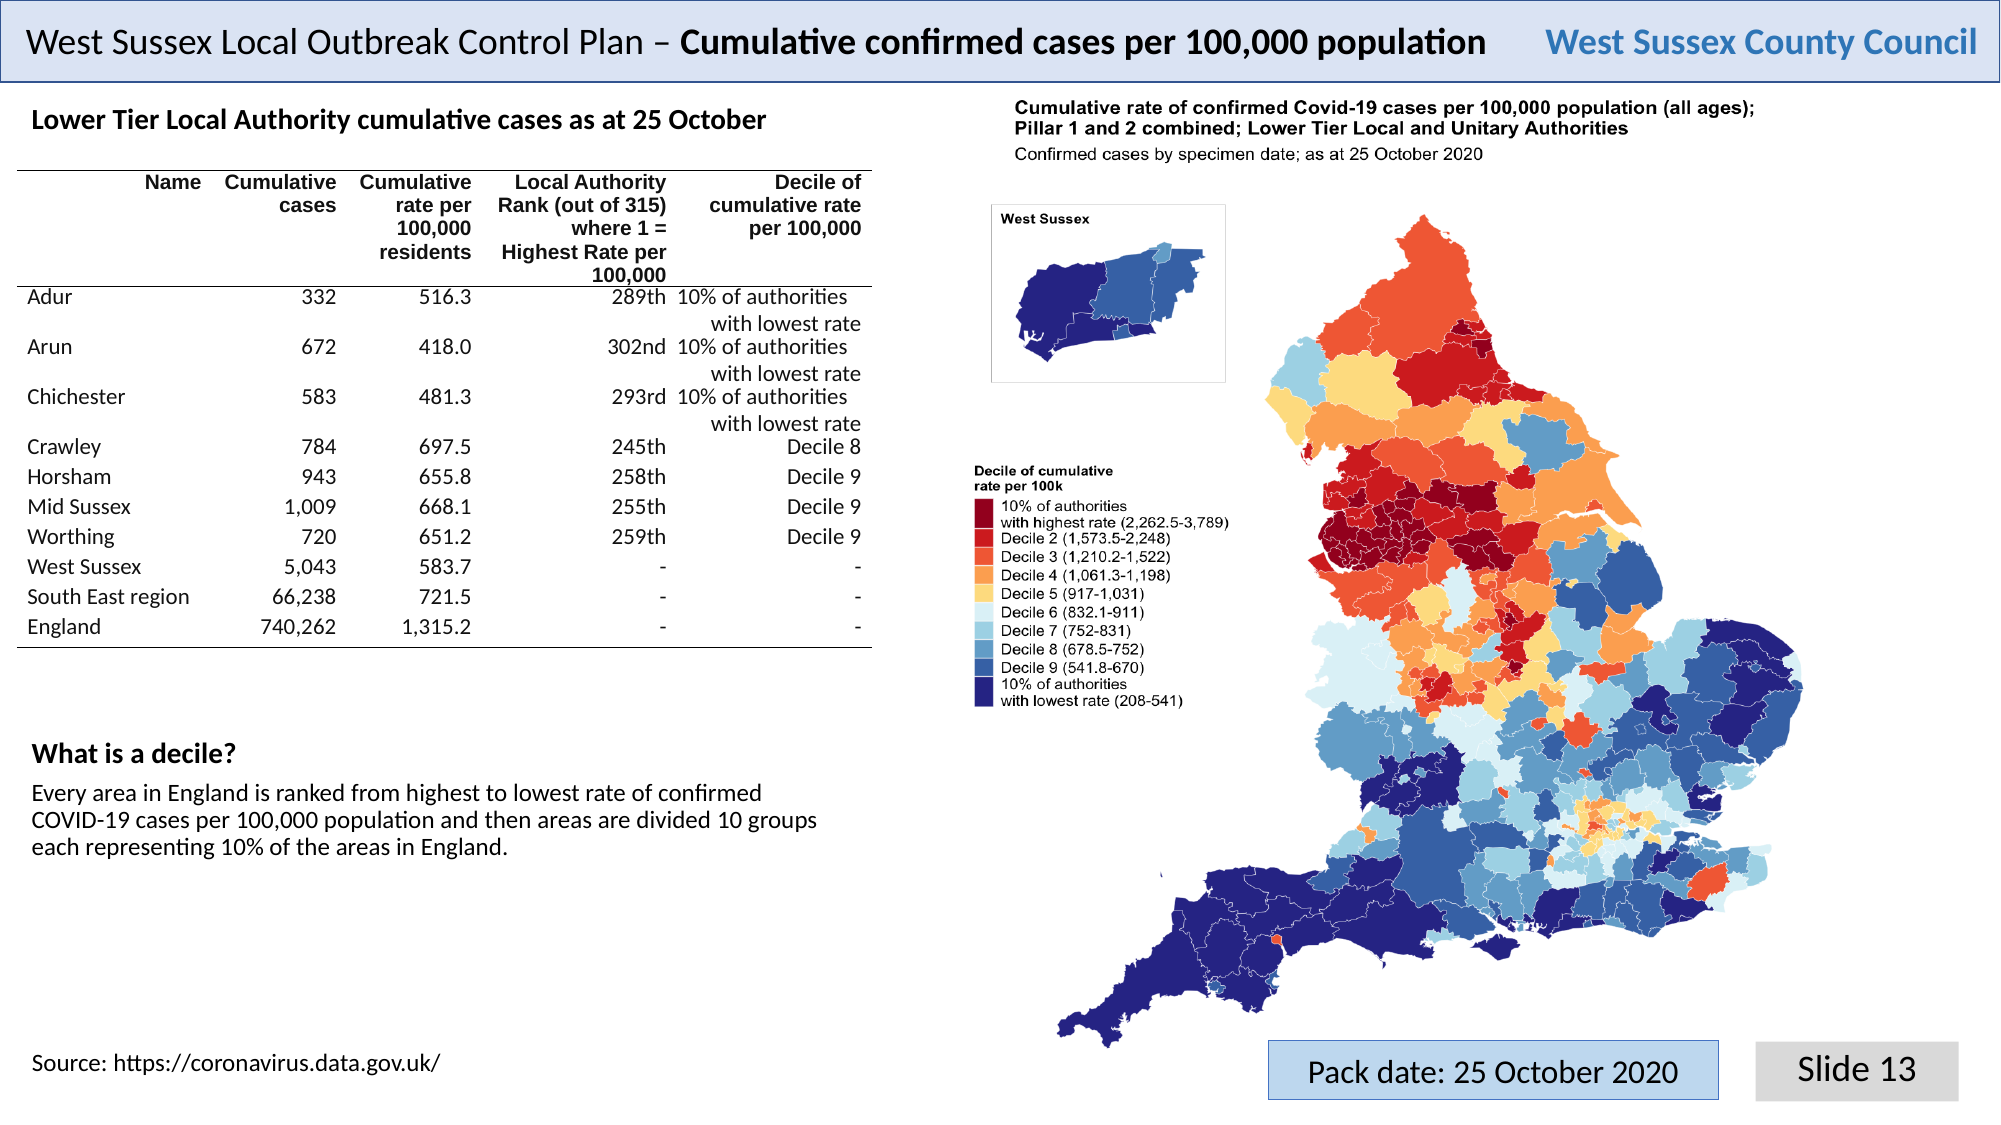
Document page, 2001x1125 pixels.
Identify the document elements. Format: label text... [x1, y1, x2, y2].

table_cell 10% of authorities with lowest rate [677, 387, 872, 438]
table_cell 259th [482, 528, 677, 558]
table_header Decile of cumulative rate per 100,000 [677, 171, 872, 286]
table_cell South East region [17, 588, 212, 618]
table_cell 293rd [482, 387, 677, 438]
table_cell Worthing [17, 528, 212, 558]
table_cell 784 [212, 438, 347, 468]
table_cell - [677, 618, 872, 647]
table_header Cumulative rate per 100,000 residents [347, 171, 482, 286]
table_cell 943 [212, 468, 347, 498]
table_cell 5,043 [212, 558, 347, 588]
table_cell West Sussex [17, 558, 212, 588]
list What is a decile? [16, 731, 562, 772]
table_cell 720 [212, 528, 347, 558]
table_cell Crawley [17, 438, 212, 468]
table_cell 740,262 [212, 618, 347, 647]
table_cell Adur [17, 287, 212, 337]
table_cell Chichester [17, 387, 212, 438]
table_cell 302nd [482, 337, 677, 387]
table_cell 583.7 [347, 558, 482, 588]
table_header Cumulative cases [212, 171, 347, 286]
table_header Name [17, 171, 212, 286]
table_cell Decile 9 [677, 528, 872, 558]
table_cell 66,238 [212, 588, 347, 618]
table_cell 418.0 [347, 337, 482, 387]
table_cell Decile 9 [677, 468, 872, 498]
table_cell 10% of authorities with lowest rate [677, 287, 872, 337]
table_cell 655.8 [347, 468, 482, 498]
table_cell 1,009 [212, 498, 347, 528]
table_cell Decile 9 [677, 498, 872, 528]
list Lower Tier Local Authority cumulative cases as at 25 October [16, 97, 895, 173]
table_cell 258th [482, 468, 677, 498]
table_cell 721.5 [347, 588, 482, 618]
table_cell 10% of authorities with lowest rate [677, 337, 872, 387]
picture [895, 91, 1959, 1104]
table_cell Horsham [17, 468, 212, 498]
table_cell 255th [482, 498, 677, 528]
table_cell 668.1 [347, 498, 482, 528]
table_cell - [677, 558, 872, 588]
table_cell 583 [212, 387, 347, 438]
table_cell 1,315.2 [347, 618, 482, 647]
table_cell 289th [482, 287, 677, 337]
table_cell 332 [212, 287, 347, 337]
table_cell - [482, 588, 677, 618]
table_cell 697.5 [347, 438, 482, 468]
table_cell 651.2 [347, 528, 482, 558]
table_cell Decile 8 [677, 438, 872, 468]
table_cell Arun [17, 337, 212, 387]
table_header Local Authority Rank (out of 315) where 1 = Highest Rate per 100,000 [482, 171, 677, 286]
table_cell England [17, 618, 212, 647]
list Every area in England is ranked from highest to lowest rate of confirmed COVID-19 cases per 100,000 population and then areas are divided 10 groups each representing 10% of the areas in England. [16, 772, 853, 900]
table_cell - [482, 618, 677, 647]
table_cell 481.3 [347, 387, 482, 438]
table_cell 672 [212, 337, 347, 387]
list Source: https://coronavirus.data.gov.uk/ [17, 1042, 660, 1103]
table_cell Mid Sussex [17, 498, 212, 528]
table_cell 245th [482, 438, 677, 468]
table_cell - [677, 588, 872, 618]
table_cell - [482, 558, 677, 588]
table_cell 516.3 [347, 287, 482, 337]
